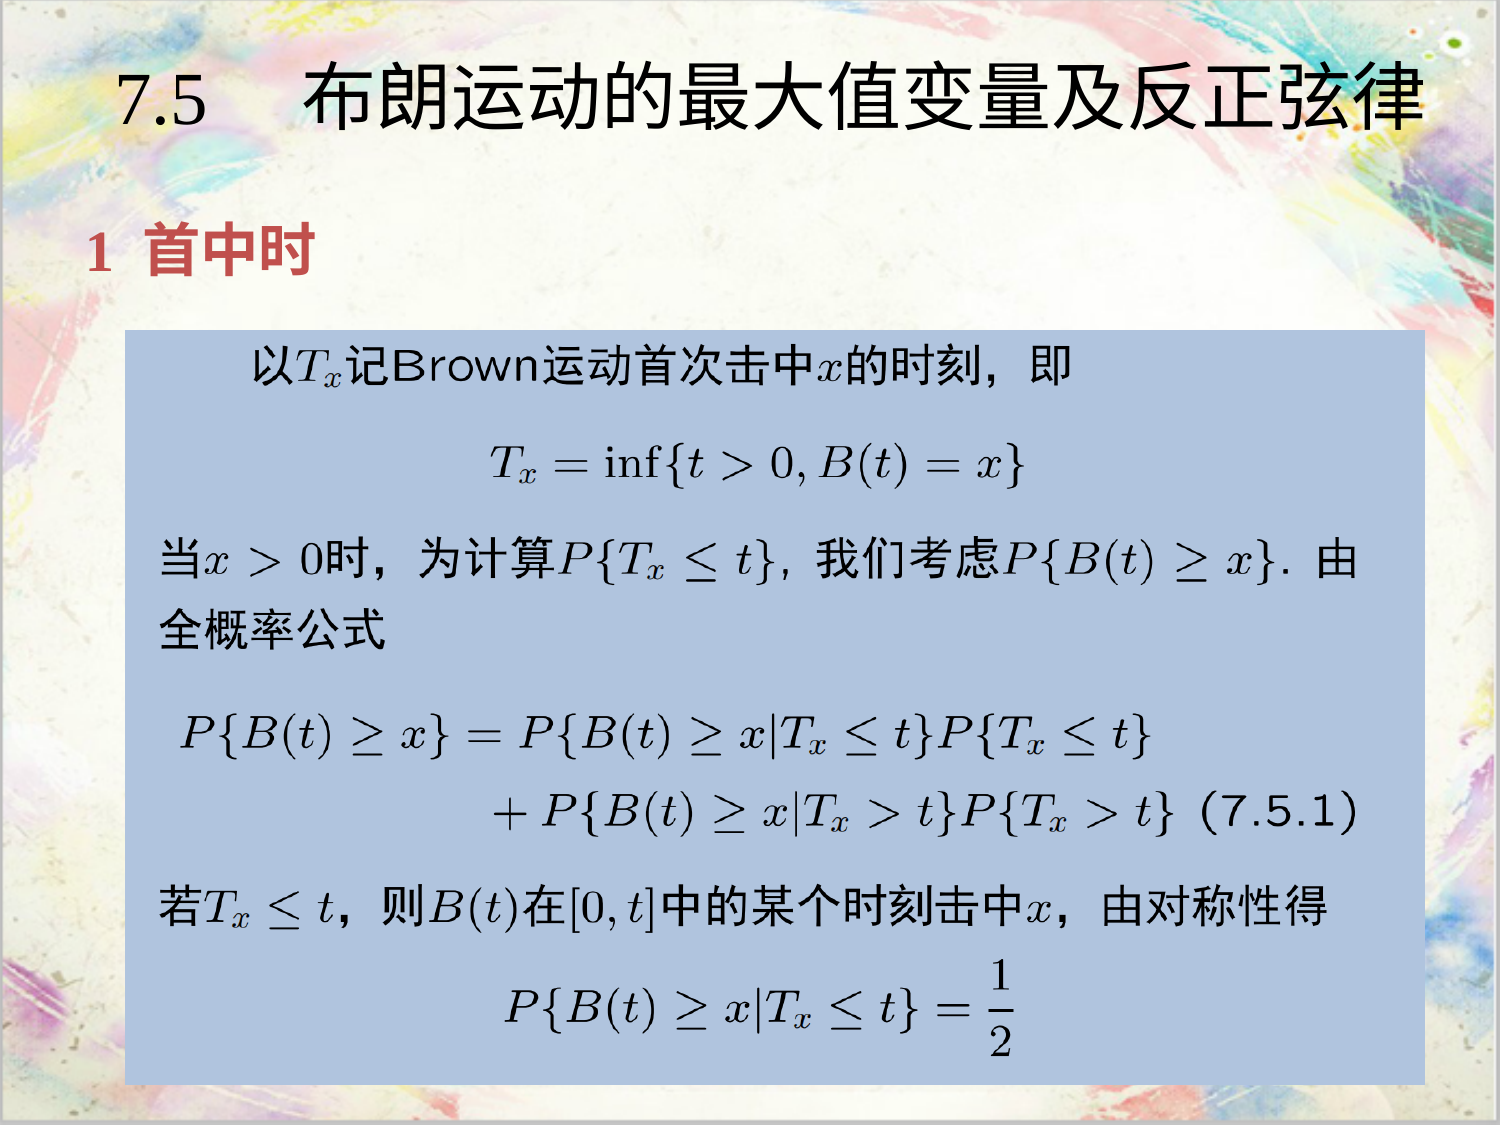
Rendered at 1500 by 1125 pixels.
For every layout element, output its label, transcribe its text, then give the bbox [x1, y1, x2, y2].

text_box 7.5 布朗运动的最大值变量及反正弦律 [99, 42, 1452, 147]
picture [0, 0, 1500, 1125]
slide_number [1080, 1093, 1425, 1103]
text_box 1 首中时 [69, 205, 350, 291]
